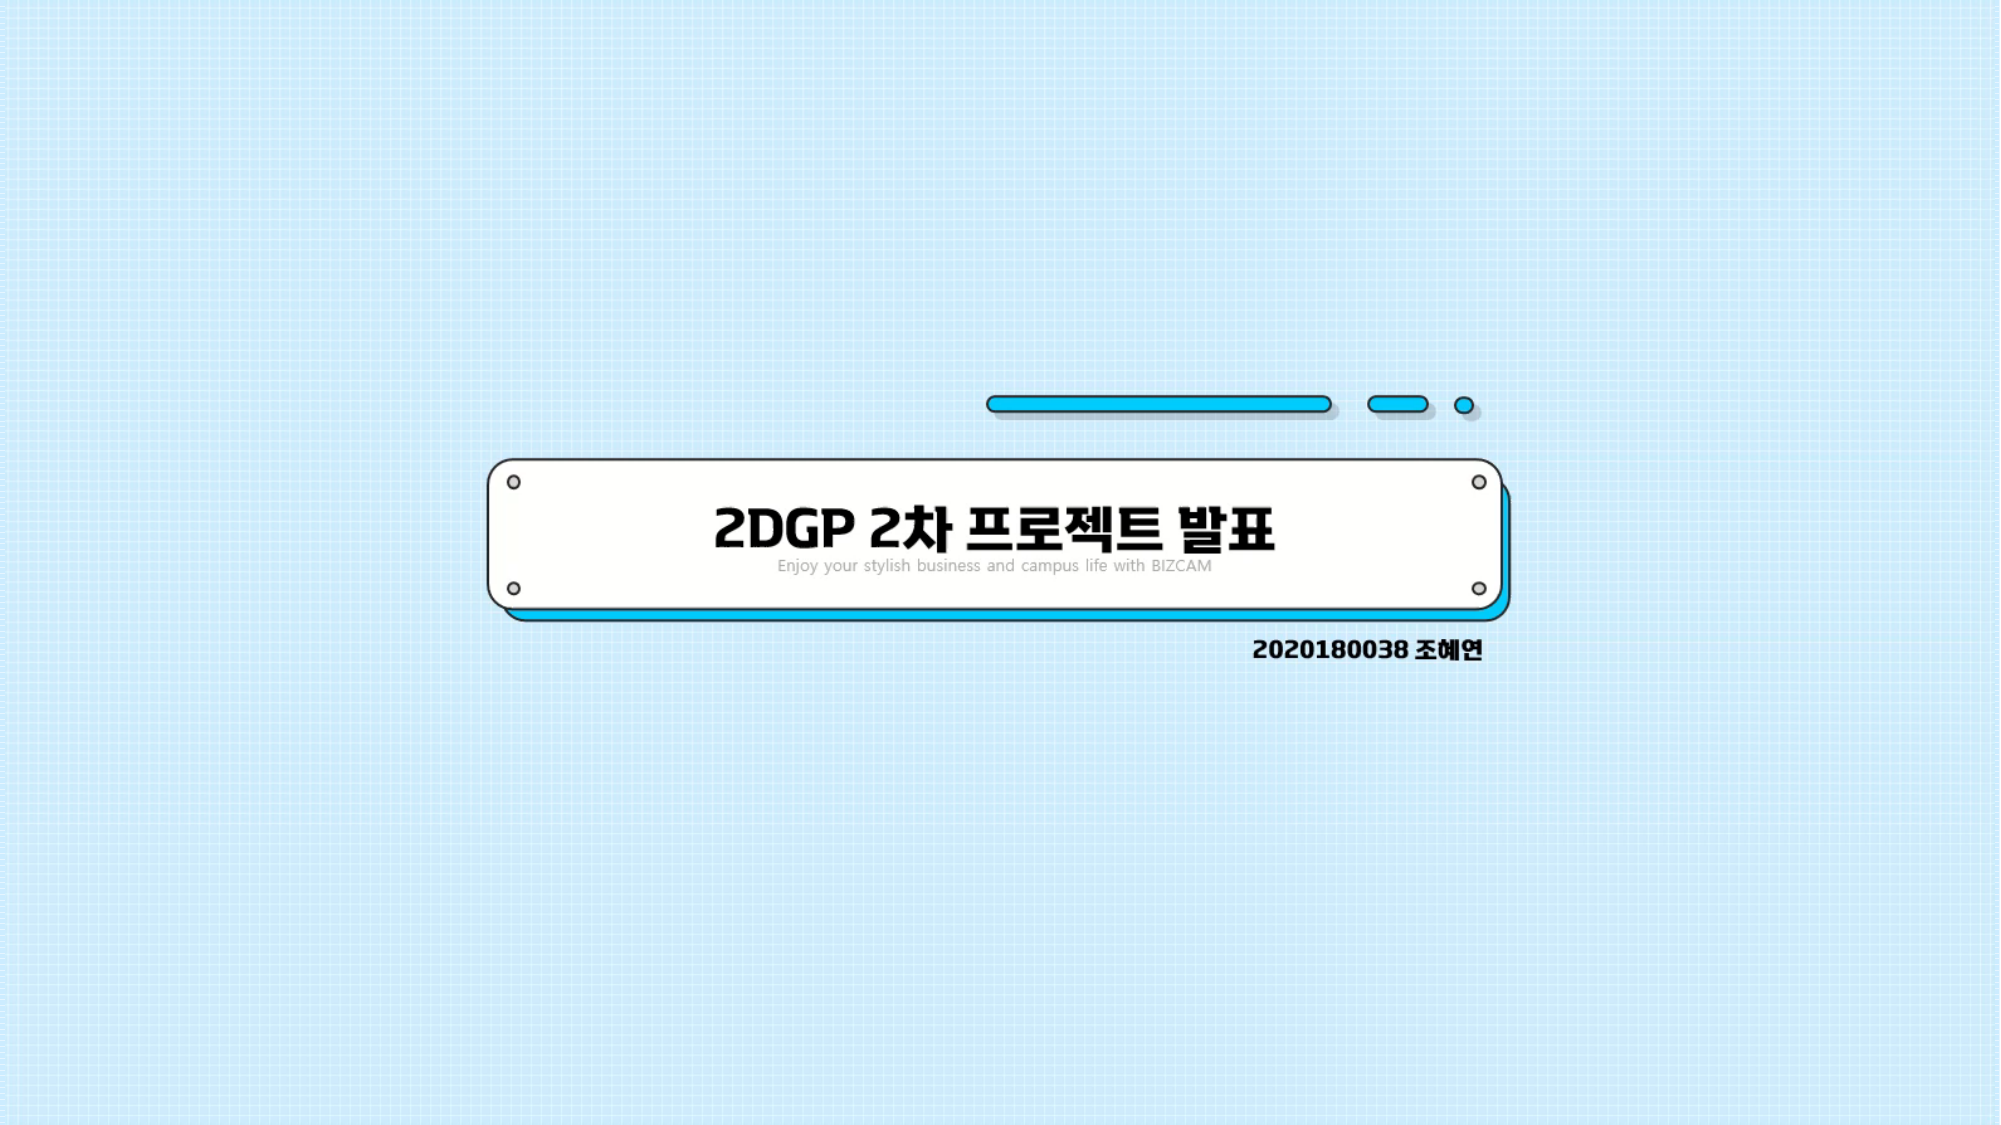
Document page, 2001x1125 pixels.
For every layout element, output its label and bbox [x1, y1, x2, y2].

text_box [4, 0, 1996, 1125]
